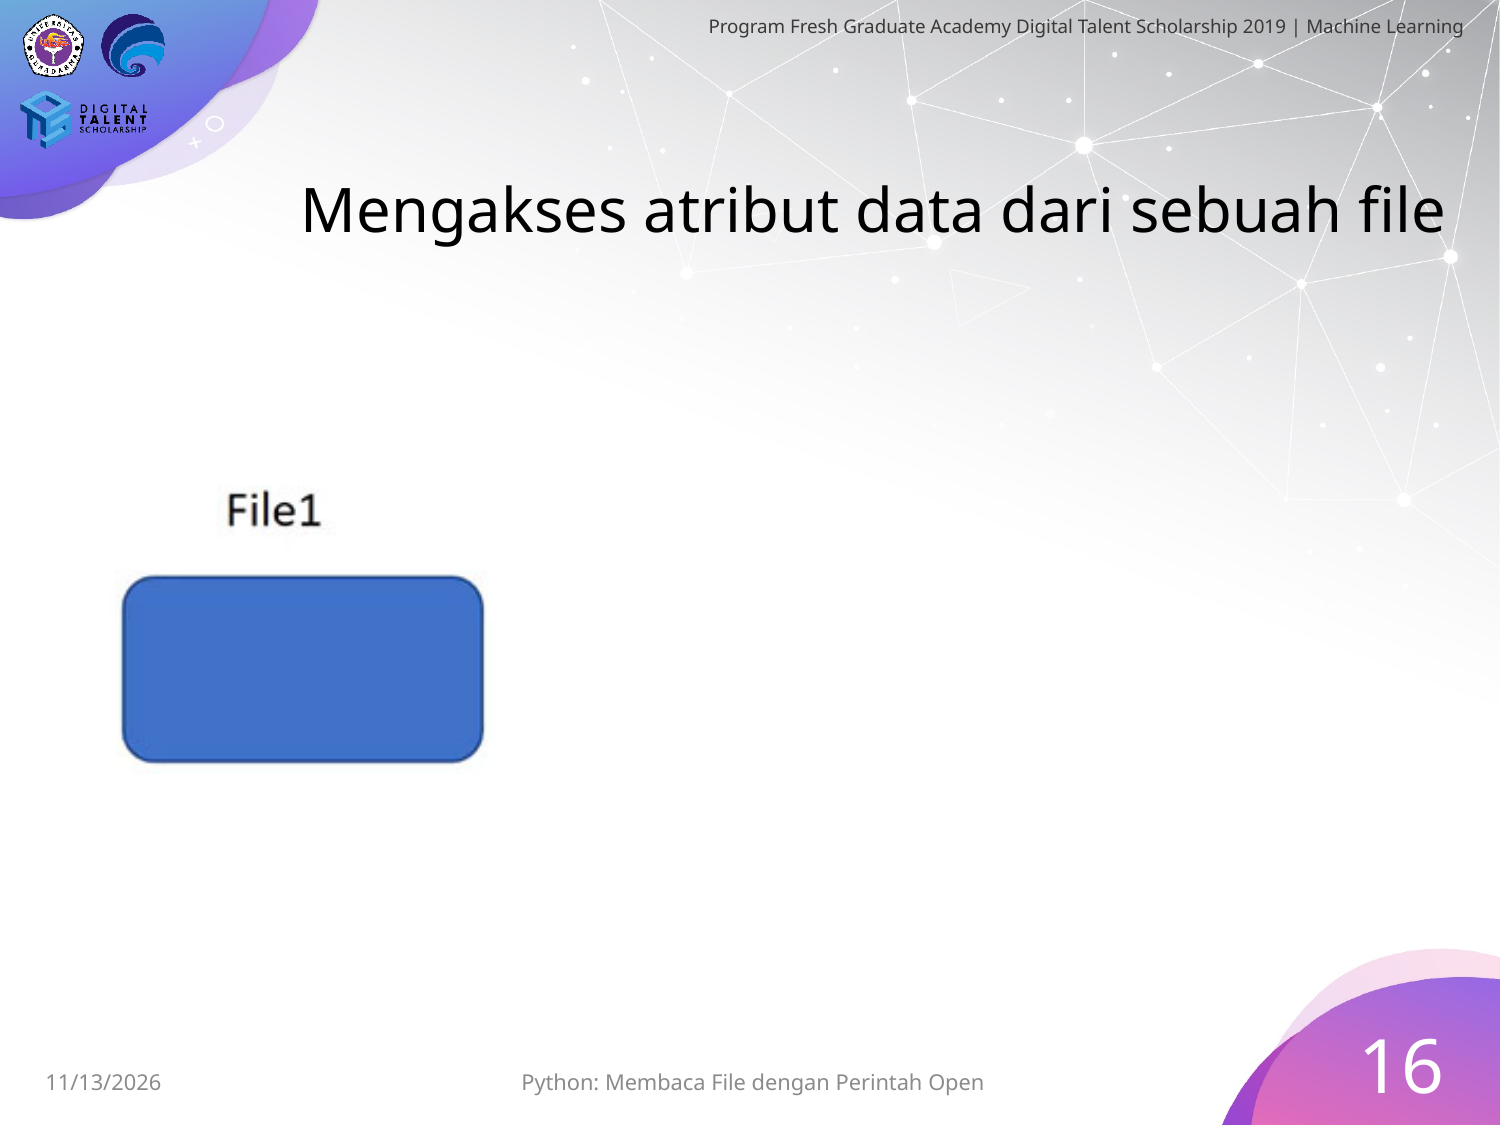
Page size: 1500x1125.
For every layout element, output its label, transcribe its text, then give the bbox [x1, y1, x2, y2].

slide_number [30, 1053, 272, 1114]
title Mengakses atribut data dari sebuah file [271, 142, 1477, 283]
slide_number 16 [1327, 1025, 1477, 1115]
picture [0, 0, 1500, 1125]
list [26, 384, 622, 934]
footer Python: Membaca File dengan Perintah Open [386, 1053, 1121, 1114]
